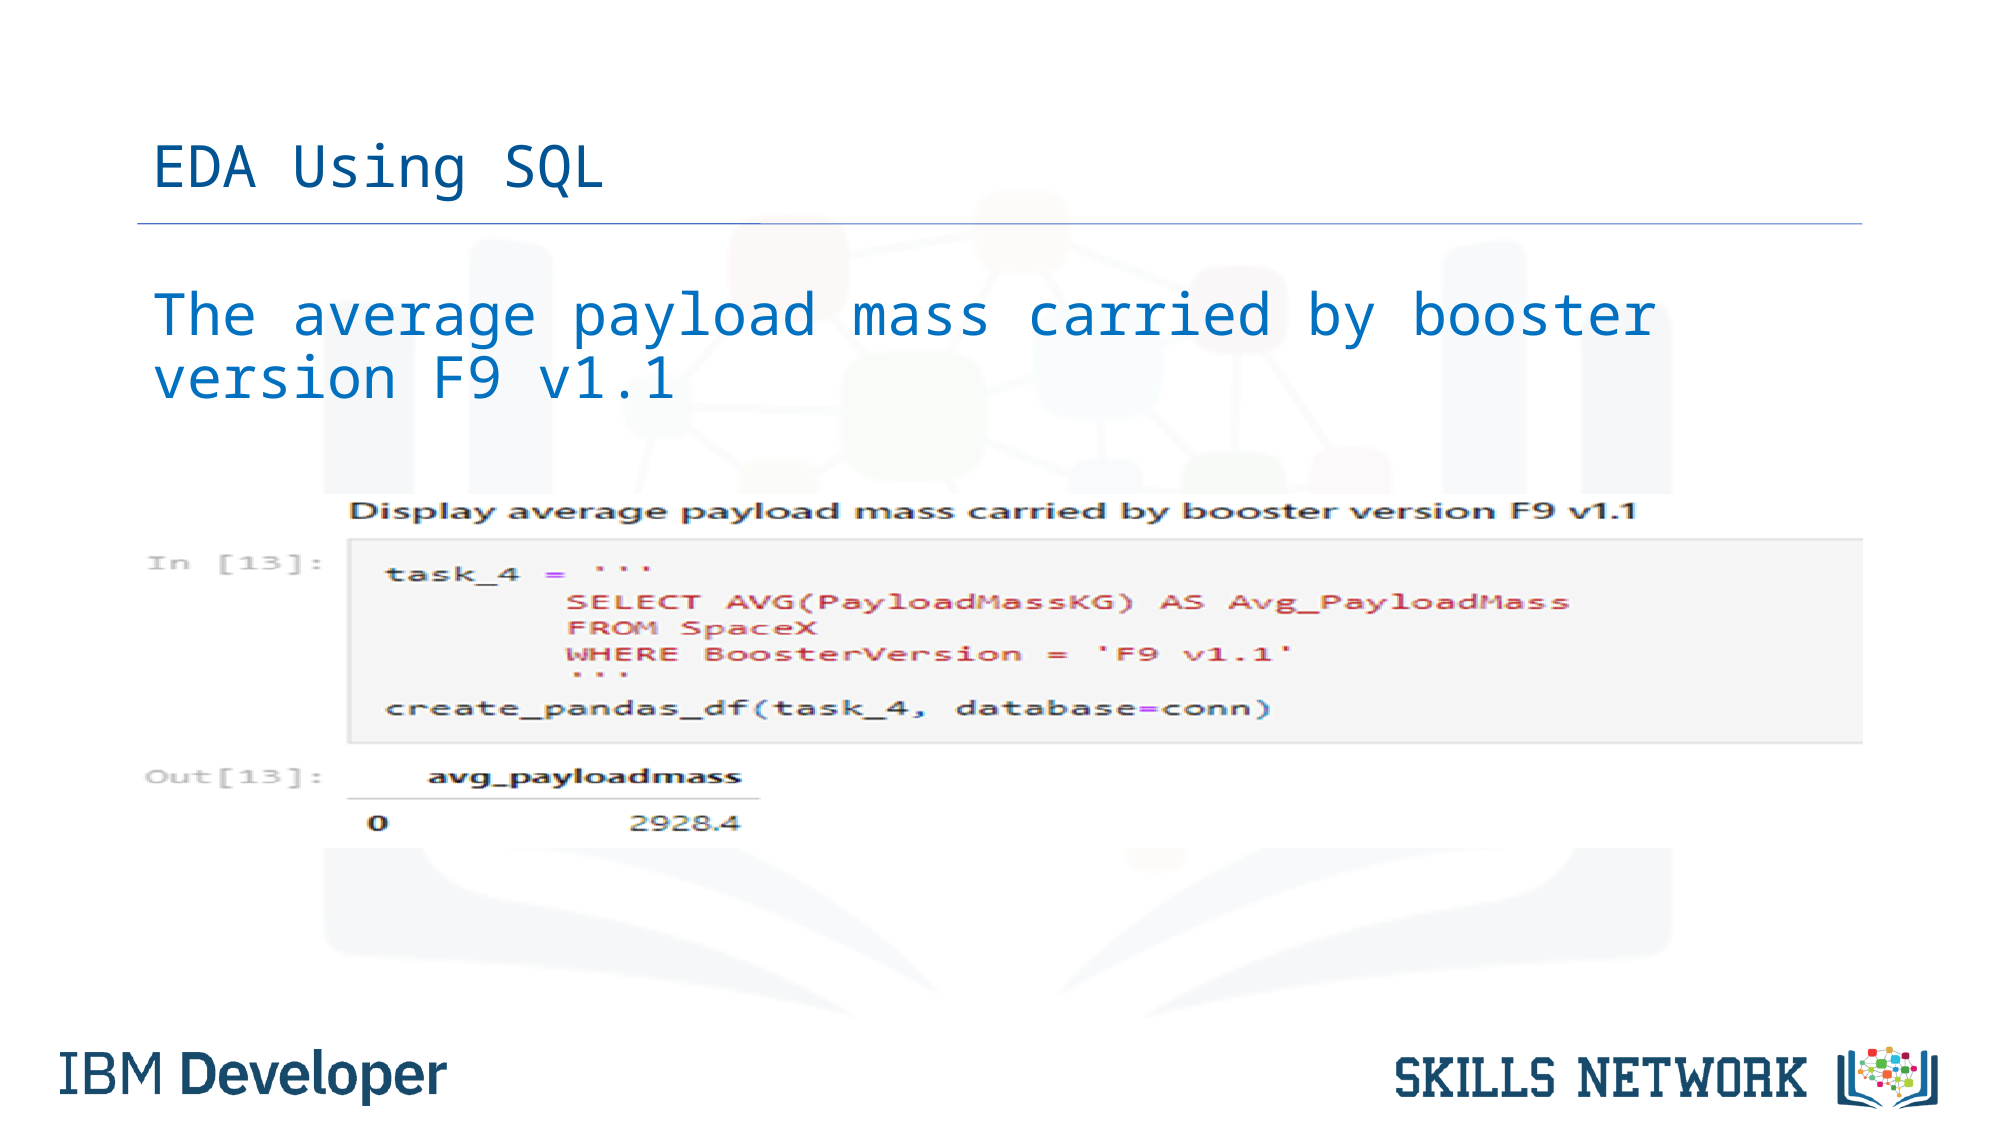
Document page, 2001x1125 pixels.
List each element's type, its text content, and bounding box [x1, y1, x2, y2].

picture [137, 494, 1863, 848]
title EDA Using SQL [137, 59, 1863, 277]
picture [55, 1045, 459, 1108]
list The average payload mass carried by booster version F9 v1.1 [137, 277, 1863, 494]
picture [1390, 1045, 1945, 1111]
